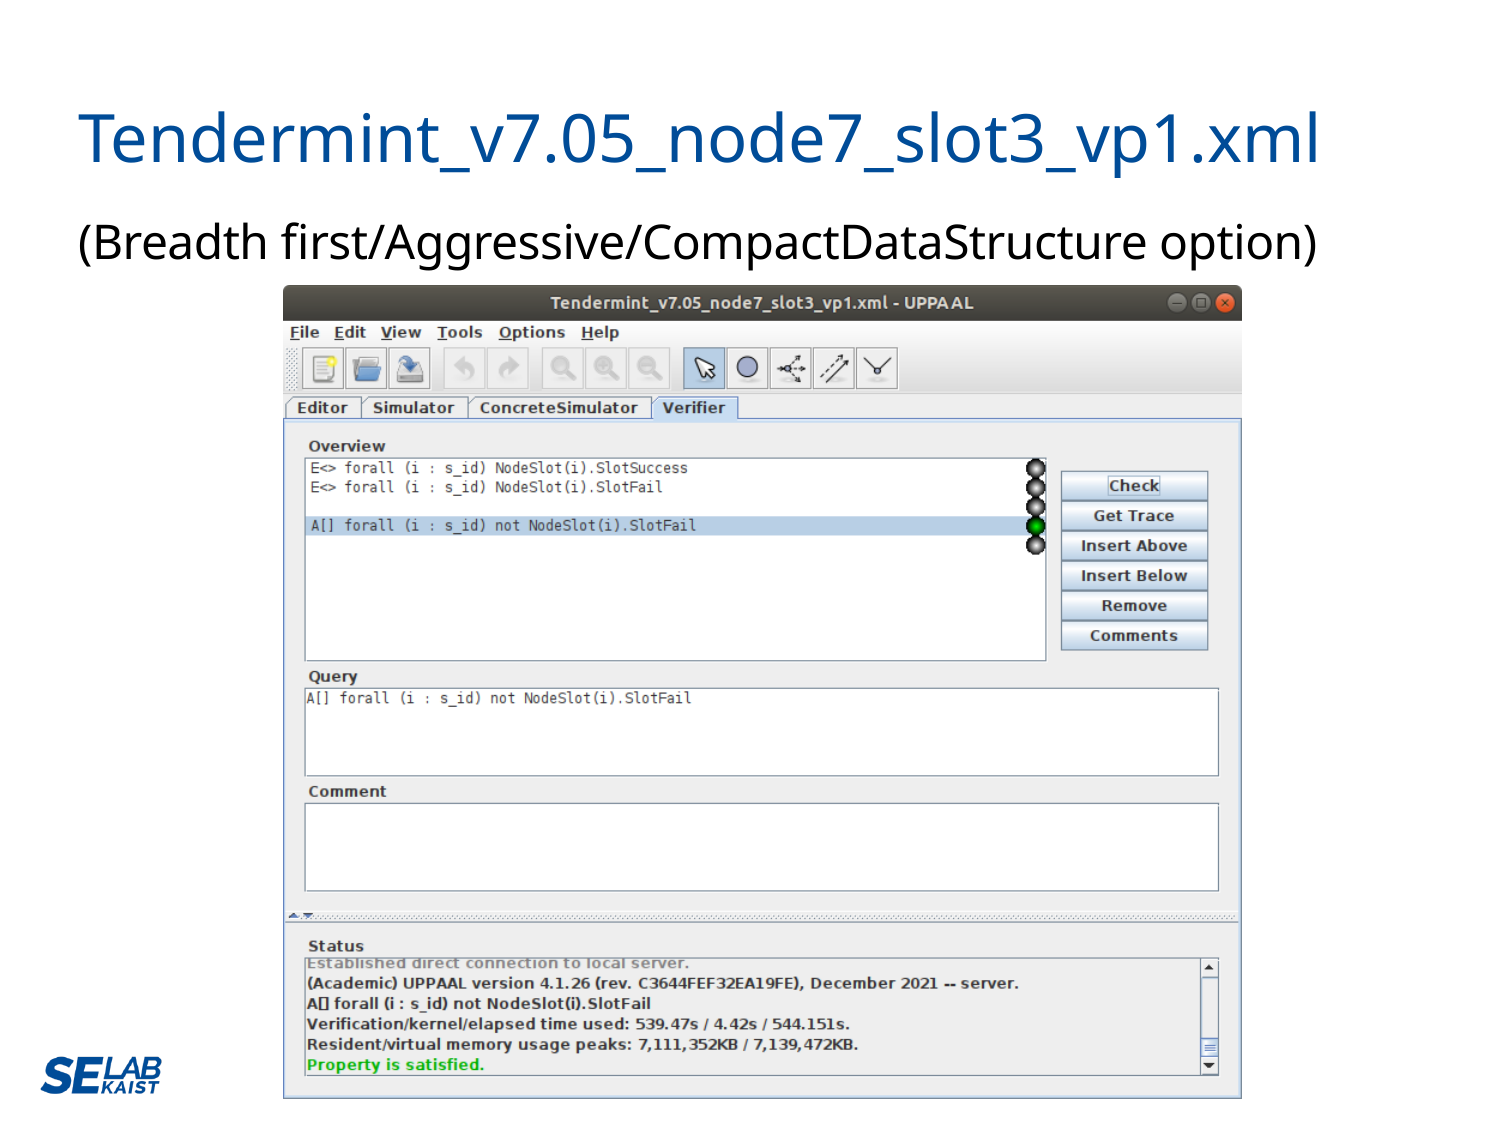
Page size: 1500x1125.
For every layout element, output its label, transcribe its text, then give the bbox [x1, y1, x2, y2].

text_box (Breadth first/Aggressive/CompactDataStructure option) [63, 204, 1434, 986]
picture [283, 284, 1242, 1099]
picture [37, 1047, 167, 1103]
text_box Tendermint_v7.05_node7_slot3_vp1.xml [63, 81, 1434, 200]
